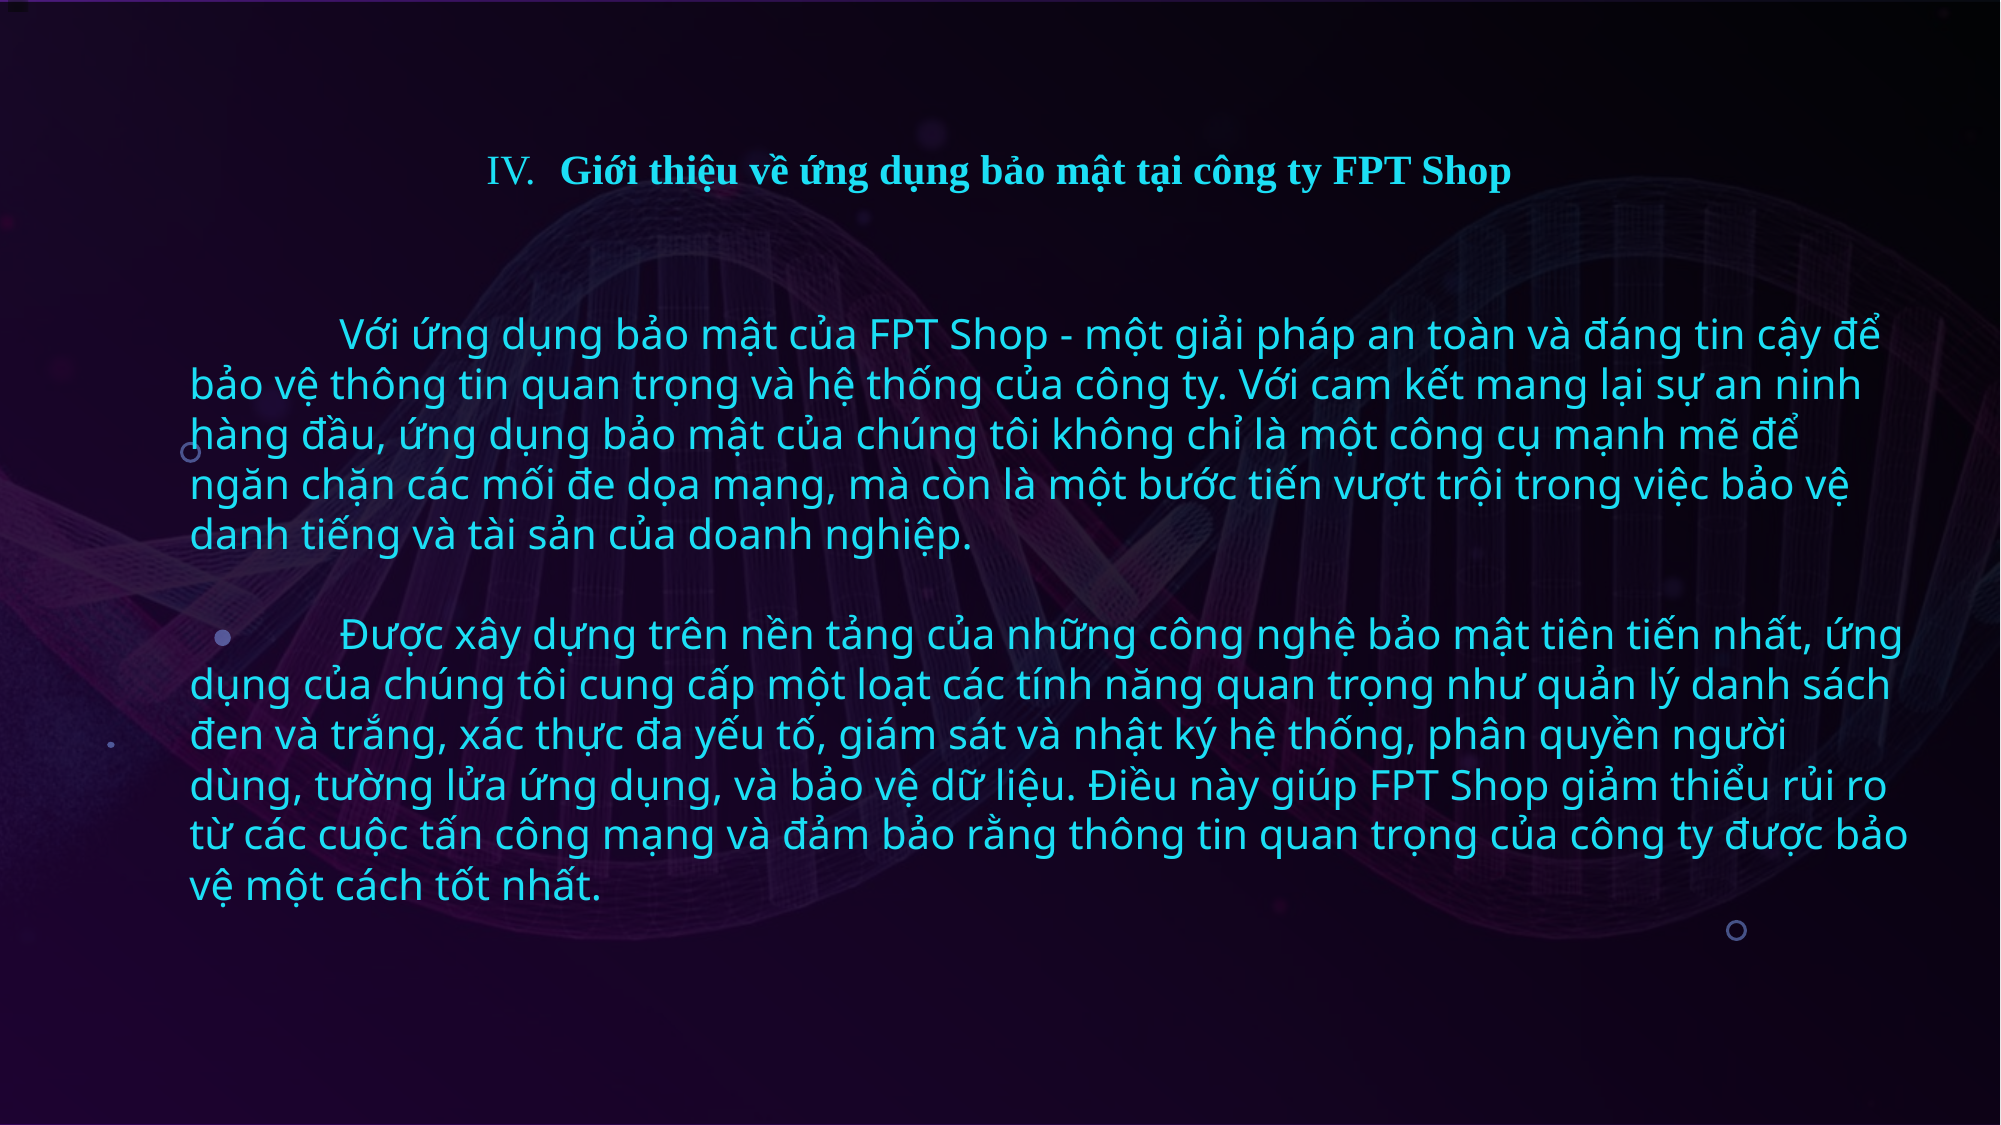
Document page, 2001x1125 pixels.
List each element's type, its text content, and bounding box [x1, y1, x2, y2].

text_box Với ứng dụng bảo mật của FPT Shop - một giải pháp an toàn và đáng tin cậy để bảo vệ thông tin quan trọng và hệ thống của công ty. Với cam kết mang lại sự an ninh hàng đầu, ứng dụng bảo mật của chúng tôi không chỉ là một công cụ mạnh mẽ để ngăn chặn các mối đe dọa mạng, mà còn là một bước tiến vượt trội trong việc bảo vệ danh tiếng và tài sản của doanh nghiệp. Được xây dựng trên nền tảng của những công nghệ bảo mật tiên tiến nhất, ứng dụng của chúng tôi cung cấp một loạt các tính năng quan trọng như quản lý danh sách đen và trắng, xác thực đa yếu tố, giám sát và nhật ký hệ thống, phân quyền người dùng, tường lửa ứng dụng, và bảo vệ dữ liệu. Điều này giúp FPT Shop giảm thiểu rủi ro từ các cuộc tấn công mạng và đảm bảo rằng thông tin quan trọng của công ty được bảo vệ một cách tốt nhất. [174, 300, 1926, 916]
title IV. Giới thiệu về ứng dụng bảo mật tại công ty FPT Shop [137, 59, 1862, 251]
